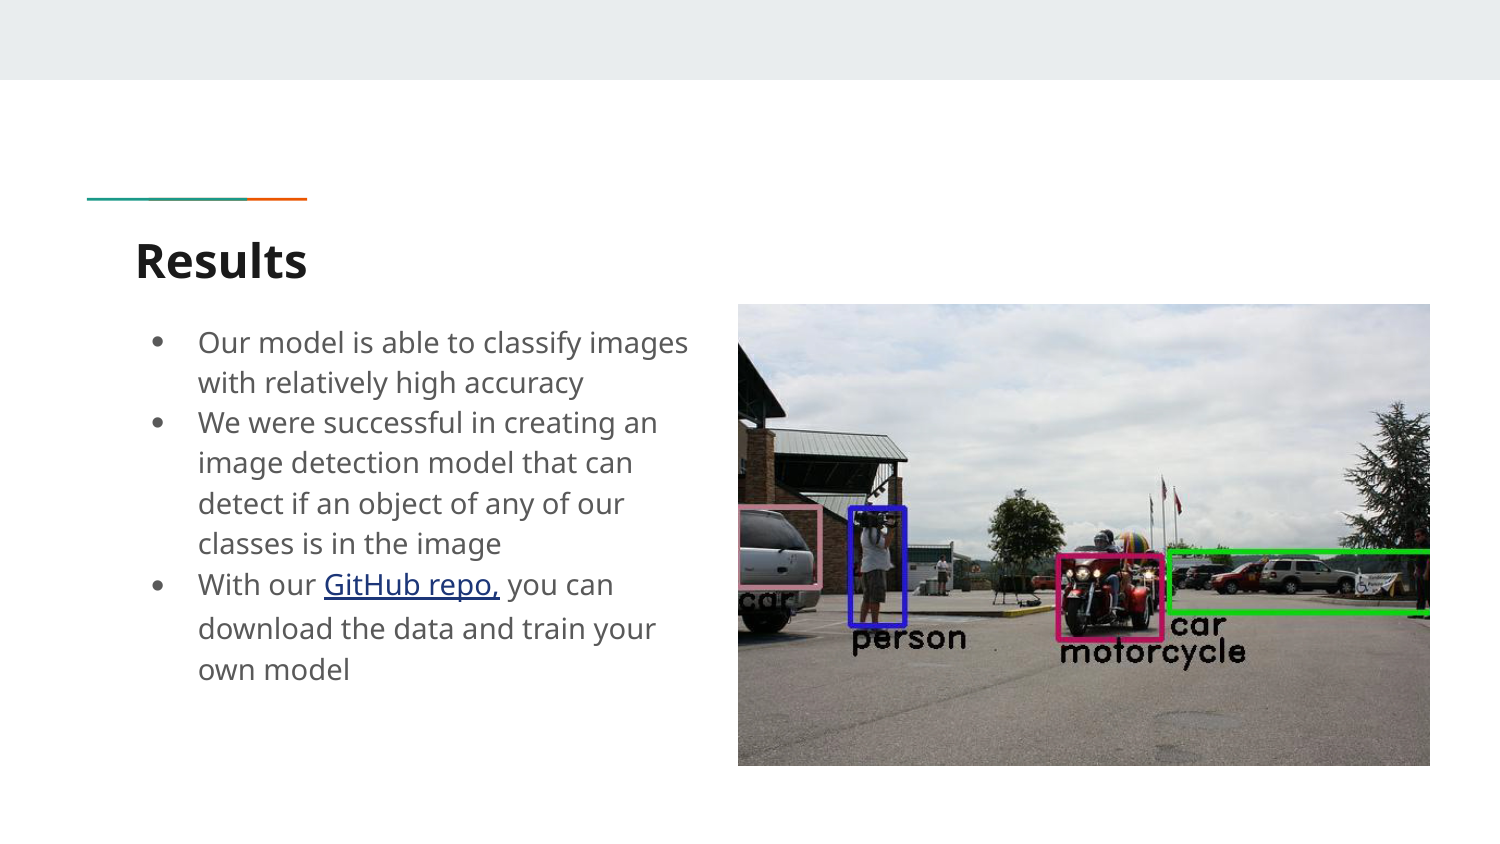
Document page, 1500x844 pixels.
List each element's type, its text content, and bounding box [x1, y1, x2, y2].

list Our model is able to classify images with relatively high accuracy We were successful in creating an image detection model that can detect if an object of any of our classes is in the image With our GitHub repo, you can download the data and train your own model [115, 304, 735, 766]
picture [738, 303, 1430, 766]
title Results [119, 216, 1381, 305]
